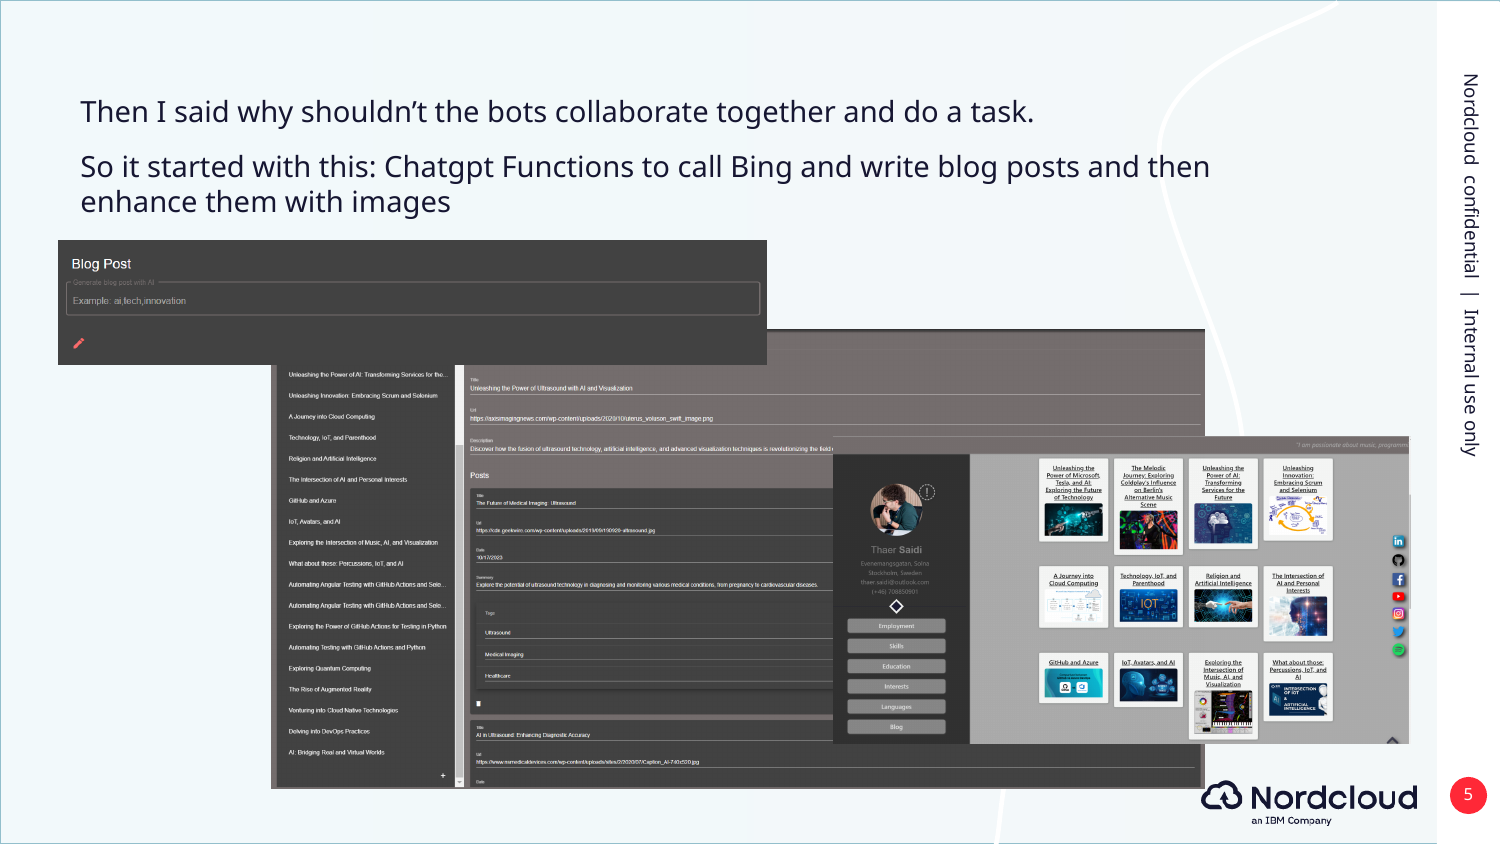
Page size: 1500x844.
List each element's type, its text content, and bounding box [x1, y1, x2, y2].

picture [58, 240, 1428, 837]
slide_number ‹#› [1449, 775, 1487, 816]
subtitle Then I said why shouldn’t the bots collaborate together and do a task. So it started with this: Chatgpt Functions to call Bing and write blog posts and then enhance them with images [65, 78, 1247, 241]
